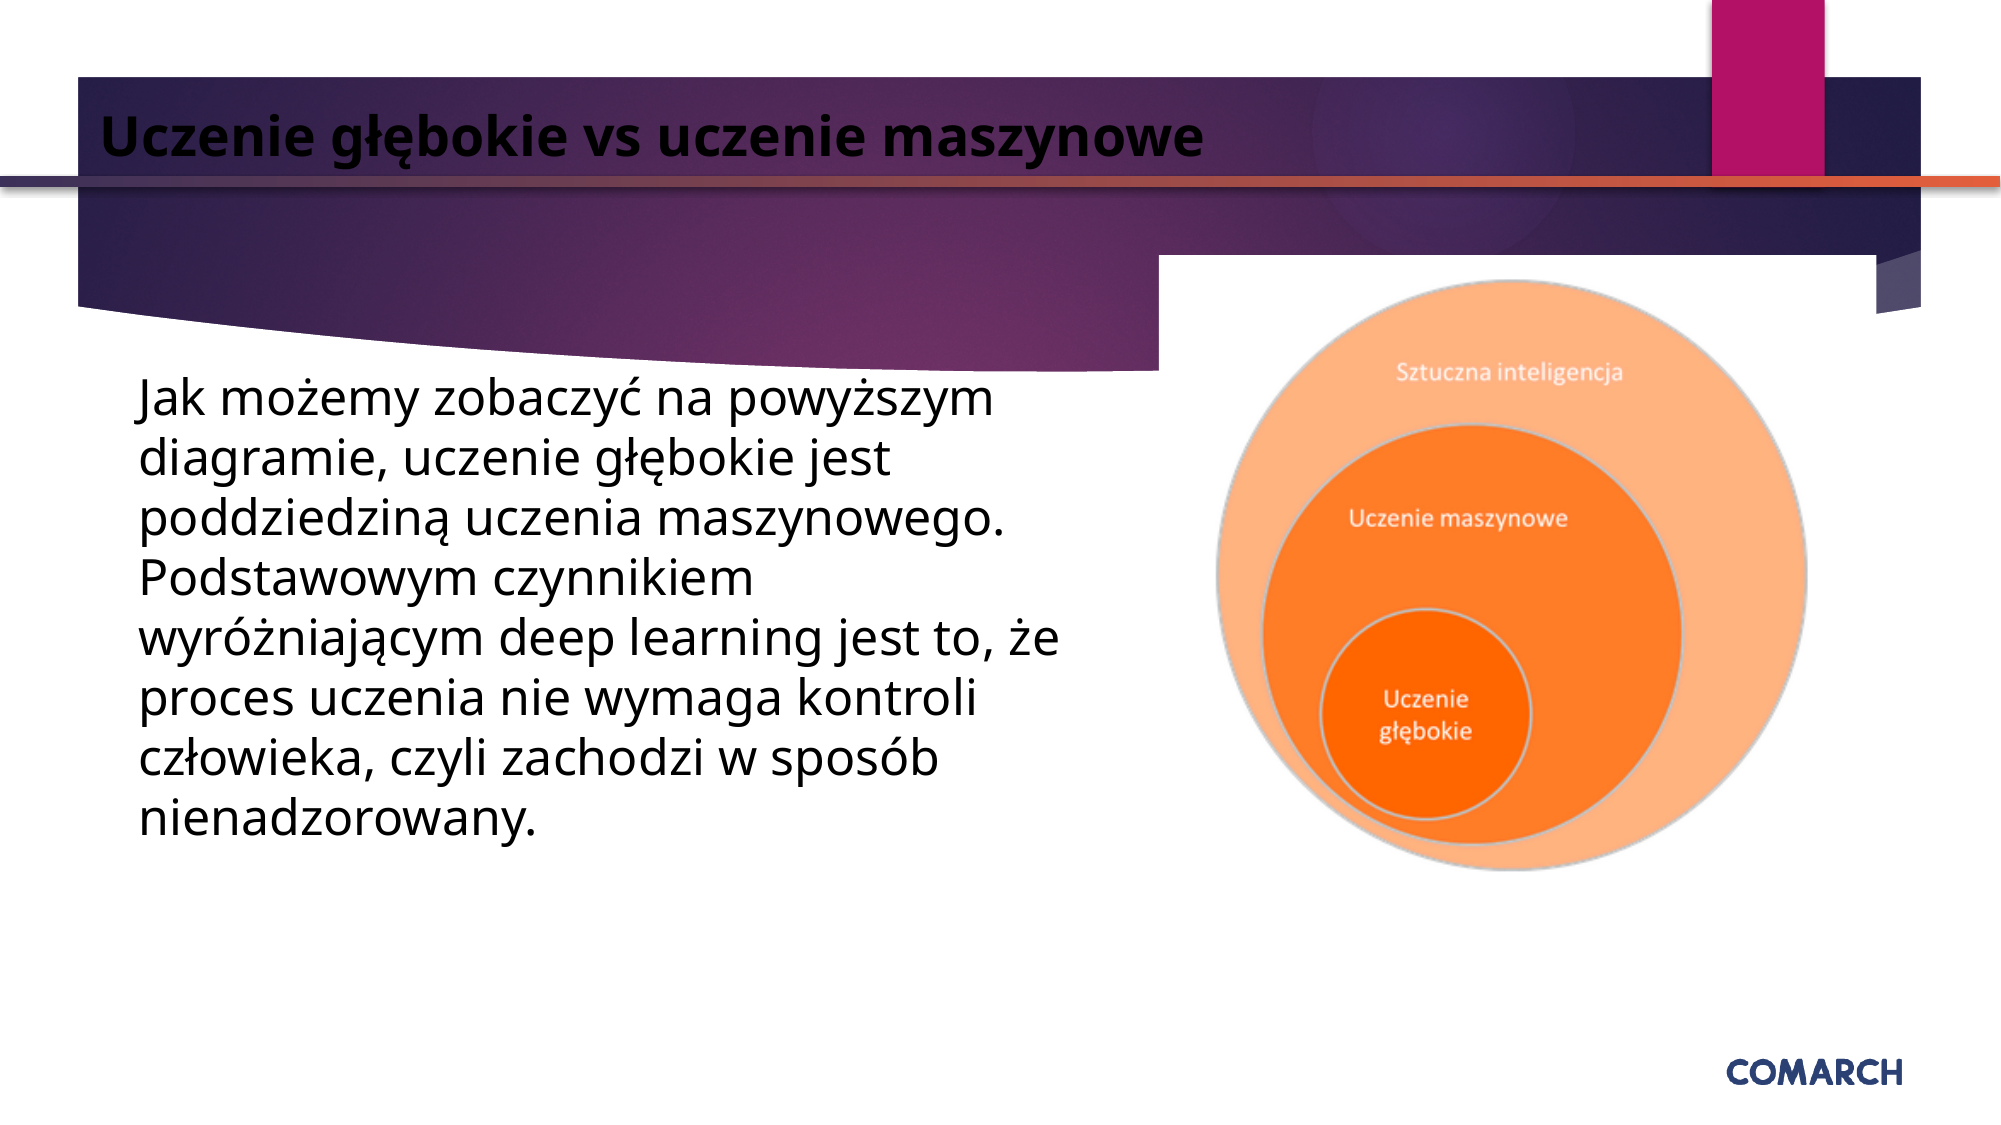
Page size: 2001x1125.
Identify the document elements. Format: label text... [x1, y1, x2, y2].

list Uczenie głębokie vs uczenie maszynowe [99, 23, 1902, 176]
picture [1726, 1058, 1902, 1085]
text_box Jak możemy zobaczyć na powyższym diagramie, uczenie głębokie jest poddziedziną uczenia maszynowego. Podstawowym czynnikiem wyróżniającym deep learning jest to, że proces uczenia nie wymaga kontroli człowieka, czyli zachodzi w sposób nienadzorowany. [123, 357, 1124, 853]
picture [1158, 255, 1877, 909]
